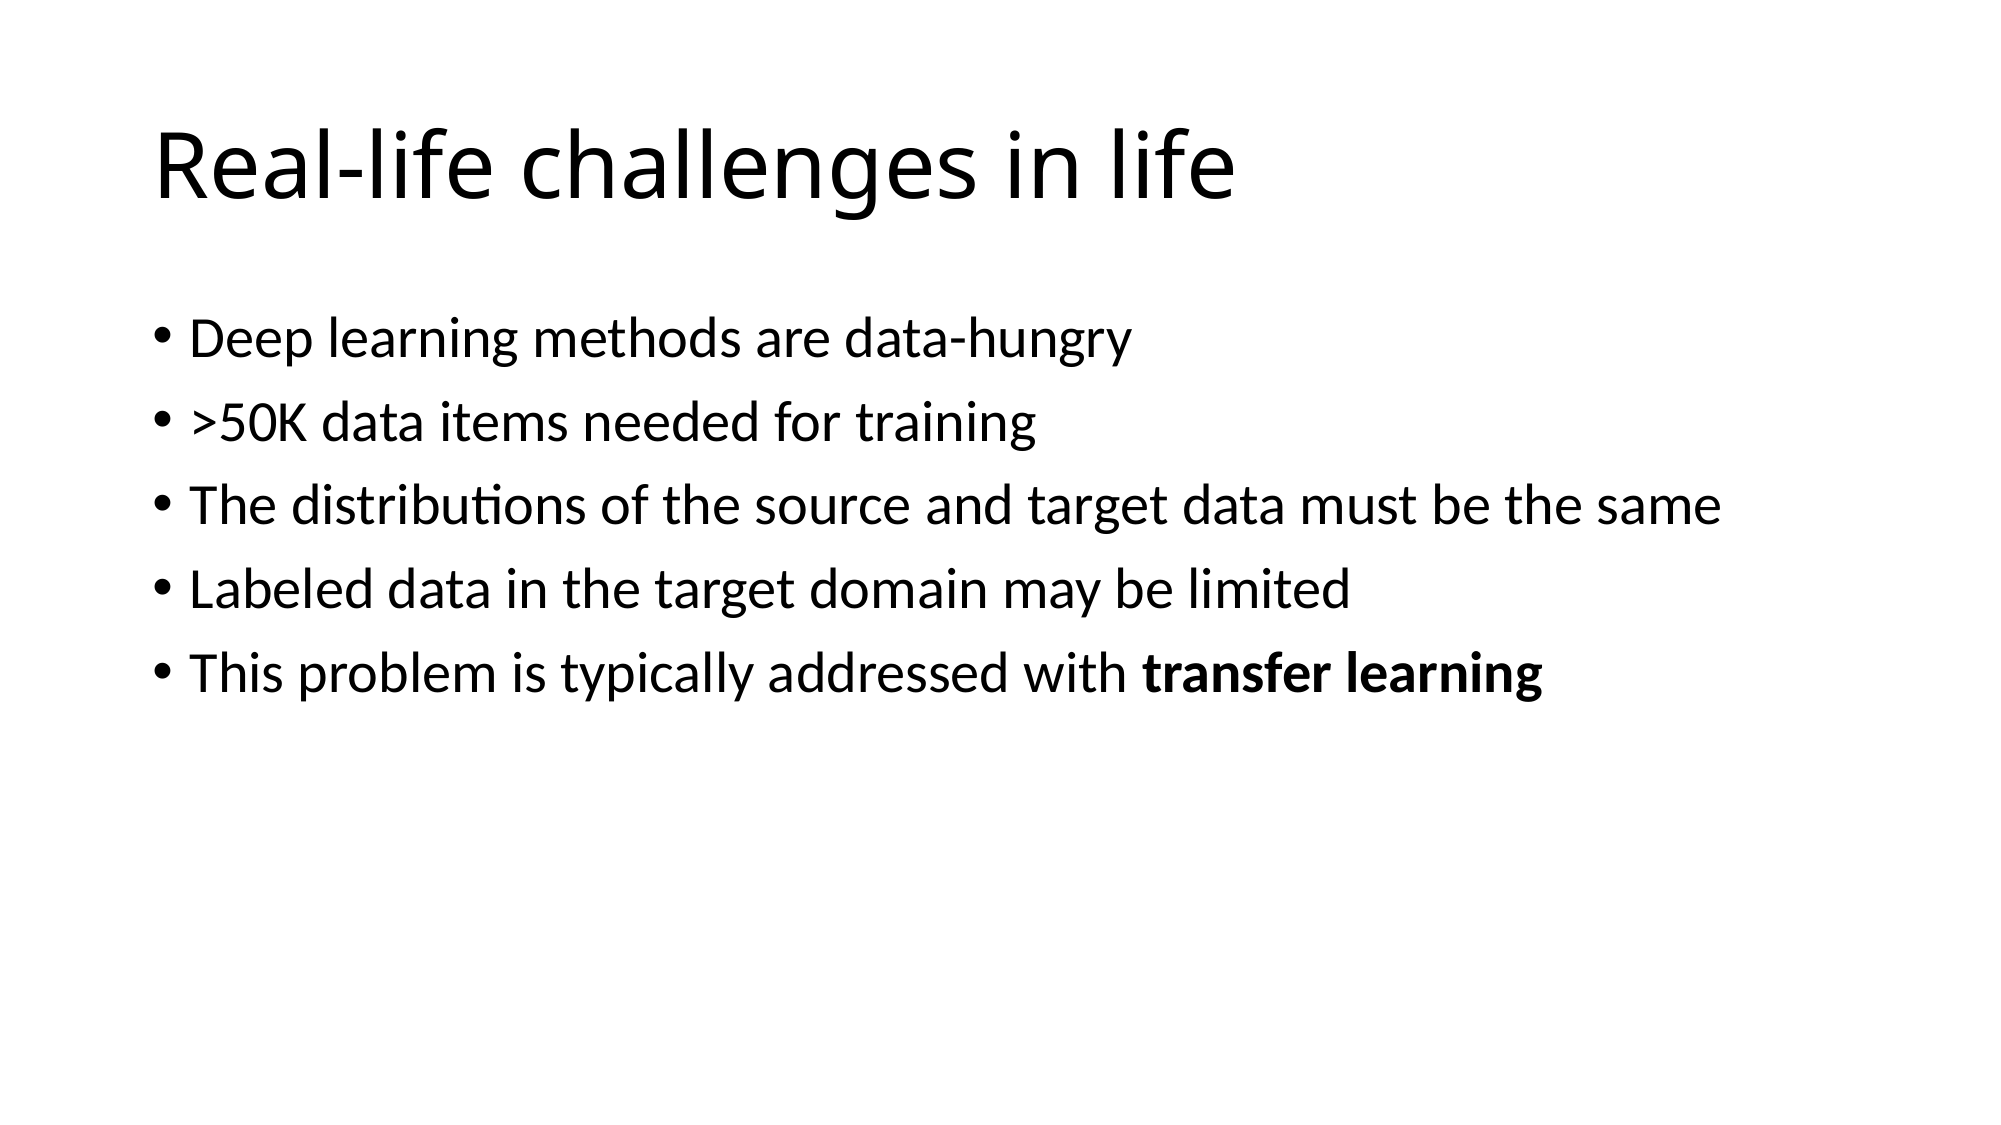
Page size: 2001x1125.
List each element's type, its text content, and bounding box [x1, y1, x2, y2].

title Real-life challenges in life [137, 59, 1863, 278]
list Deep learning methods are data-hungry >50K data items needed for training The distributions of the source and target data must be the same Labeled data in the target domain may be limited This problem is typically addressed with transfer learning [137, 299, 1863, 1014]
